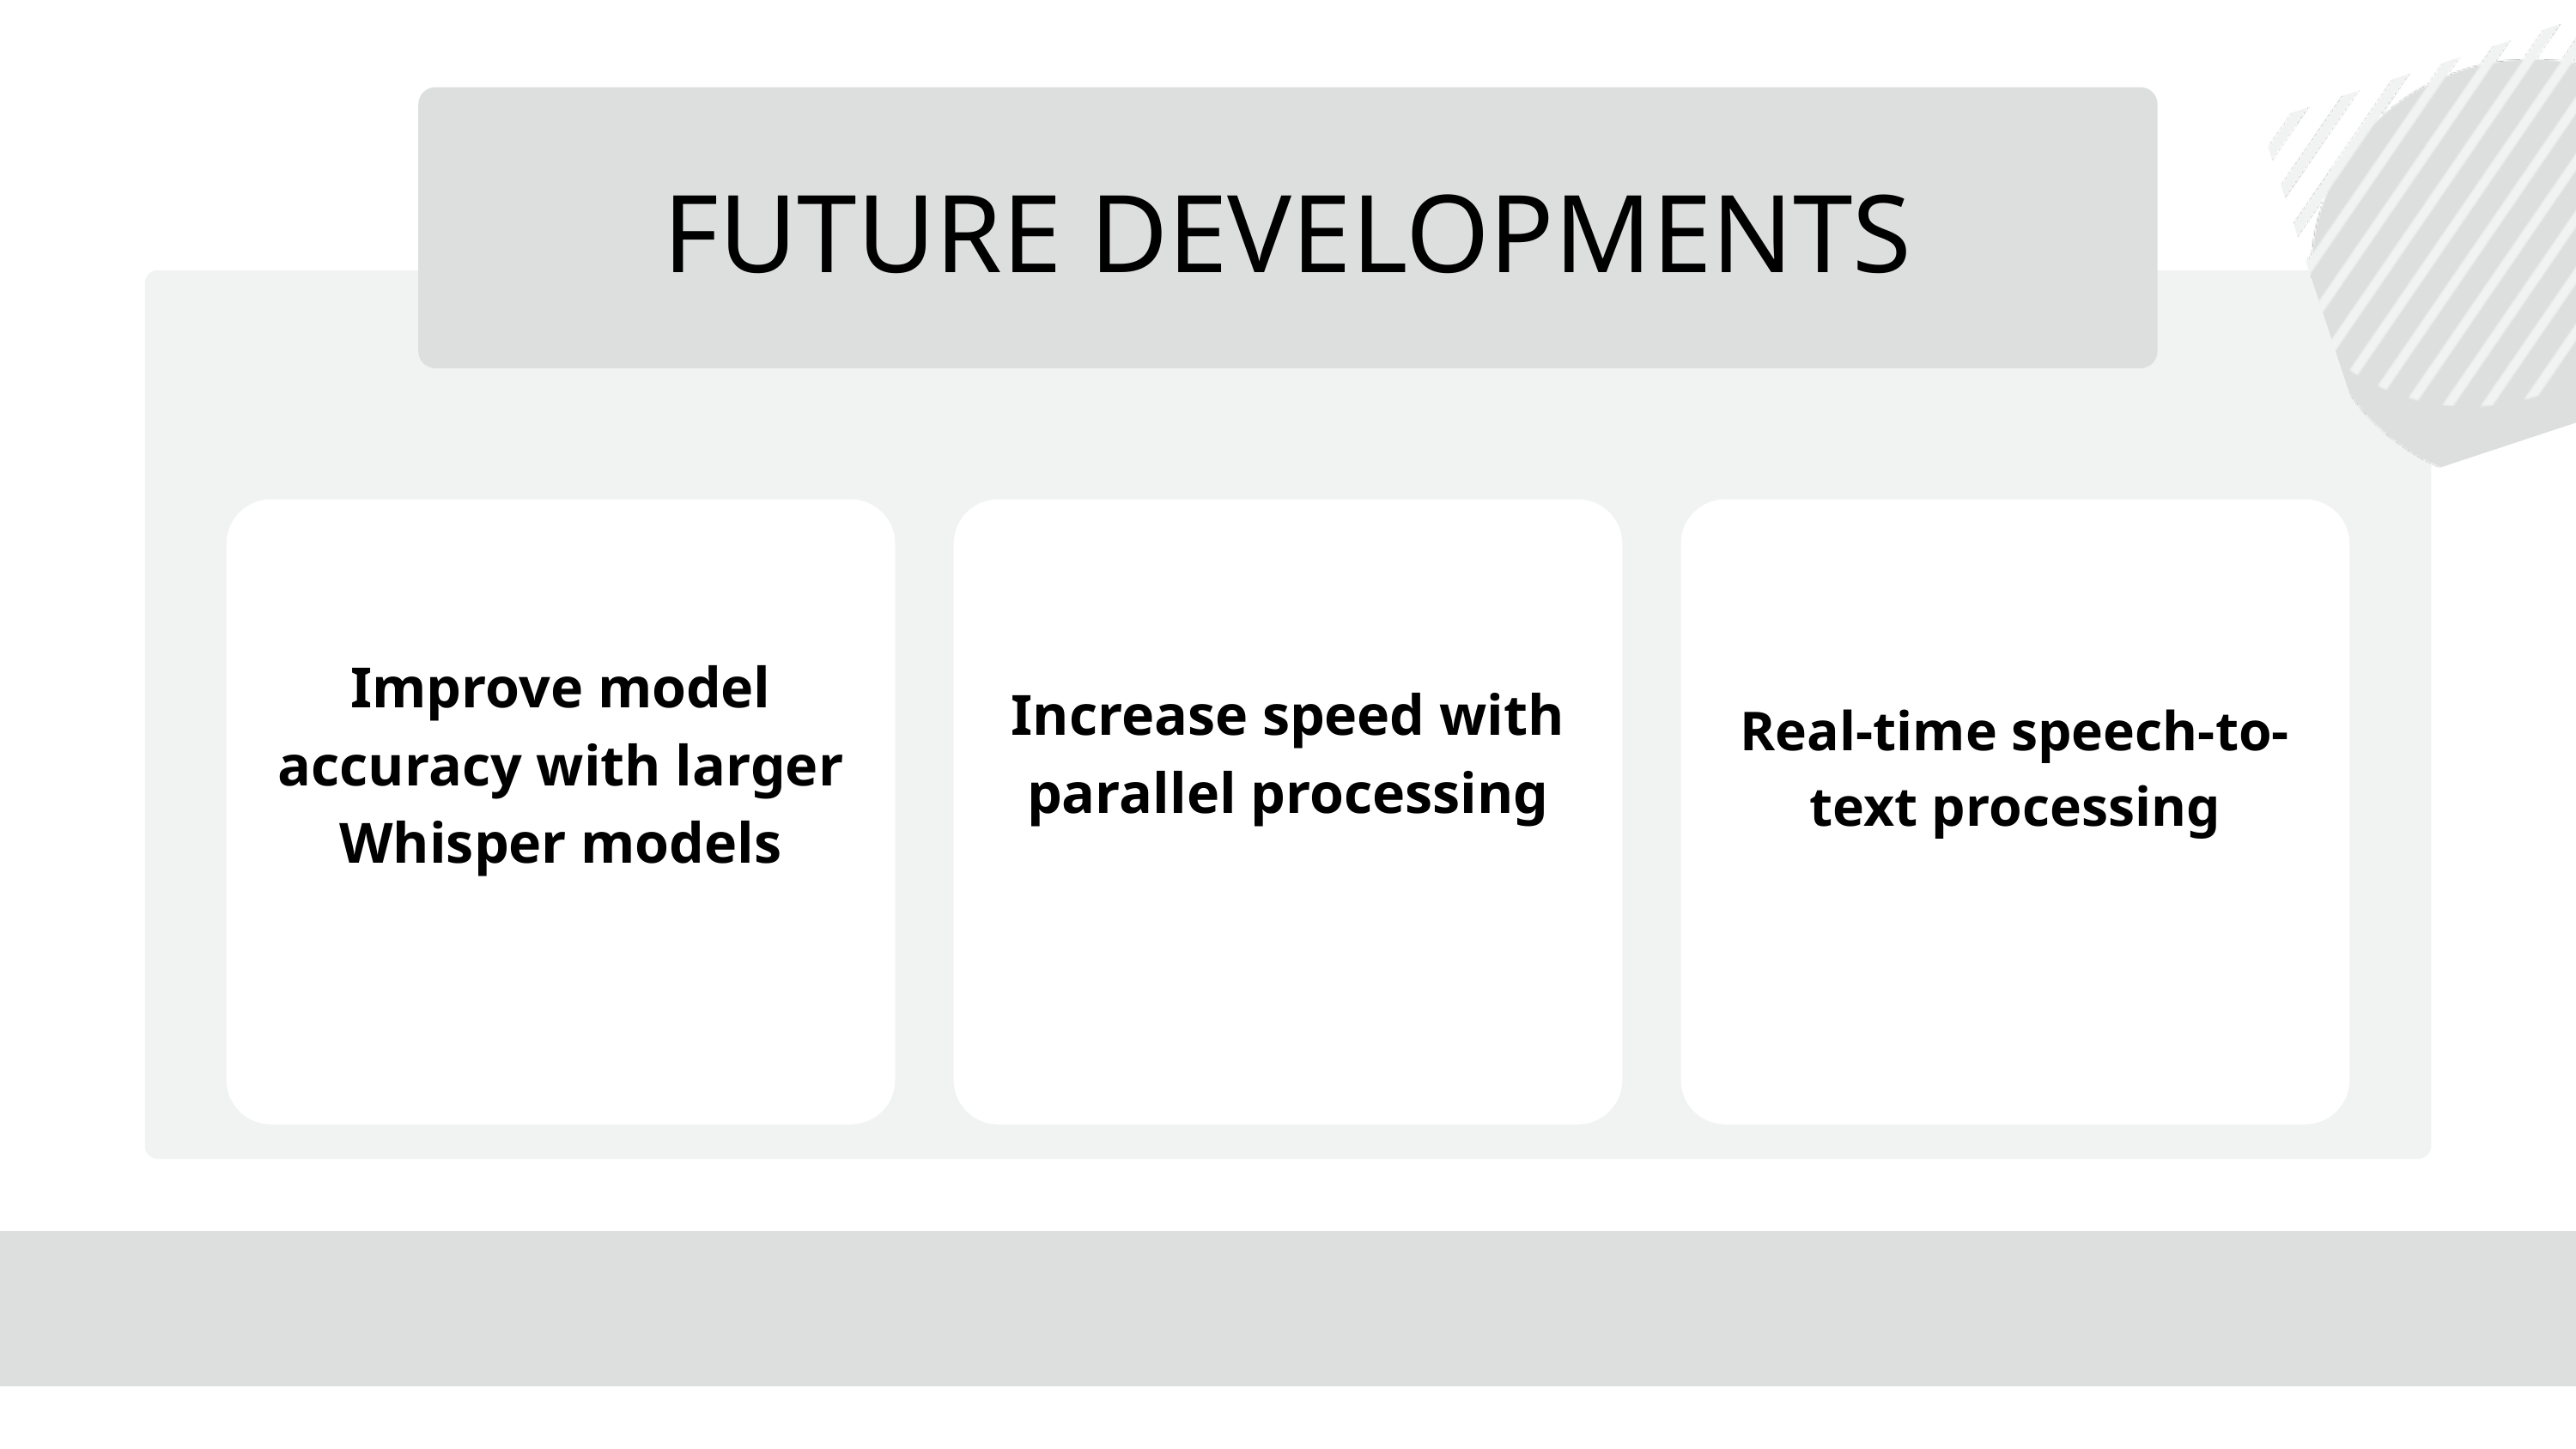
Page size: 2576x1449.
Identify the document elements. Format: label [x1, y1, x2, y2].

text_box [226, 499, 896, 1125]
text_box [144, 270, 2432, 1160]
text_box [1680, 499, 2350, 1125]
text_box [0, 1230, 2576, 1387]
text_box [417, 87, 2158, 369]
text_box [953, 499, 1623, 1125]
text_box [2260, 18, 2576, 469]
